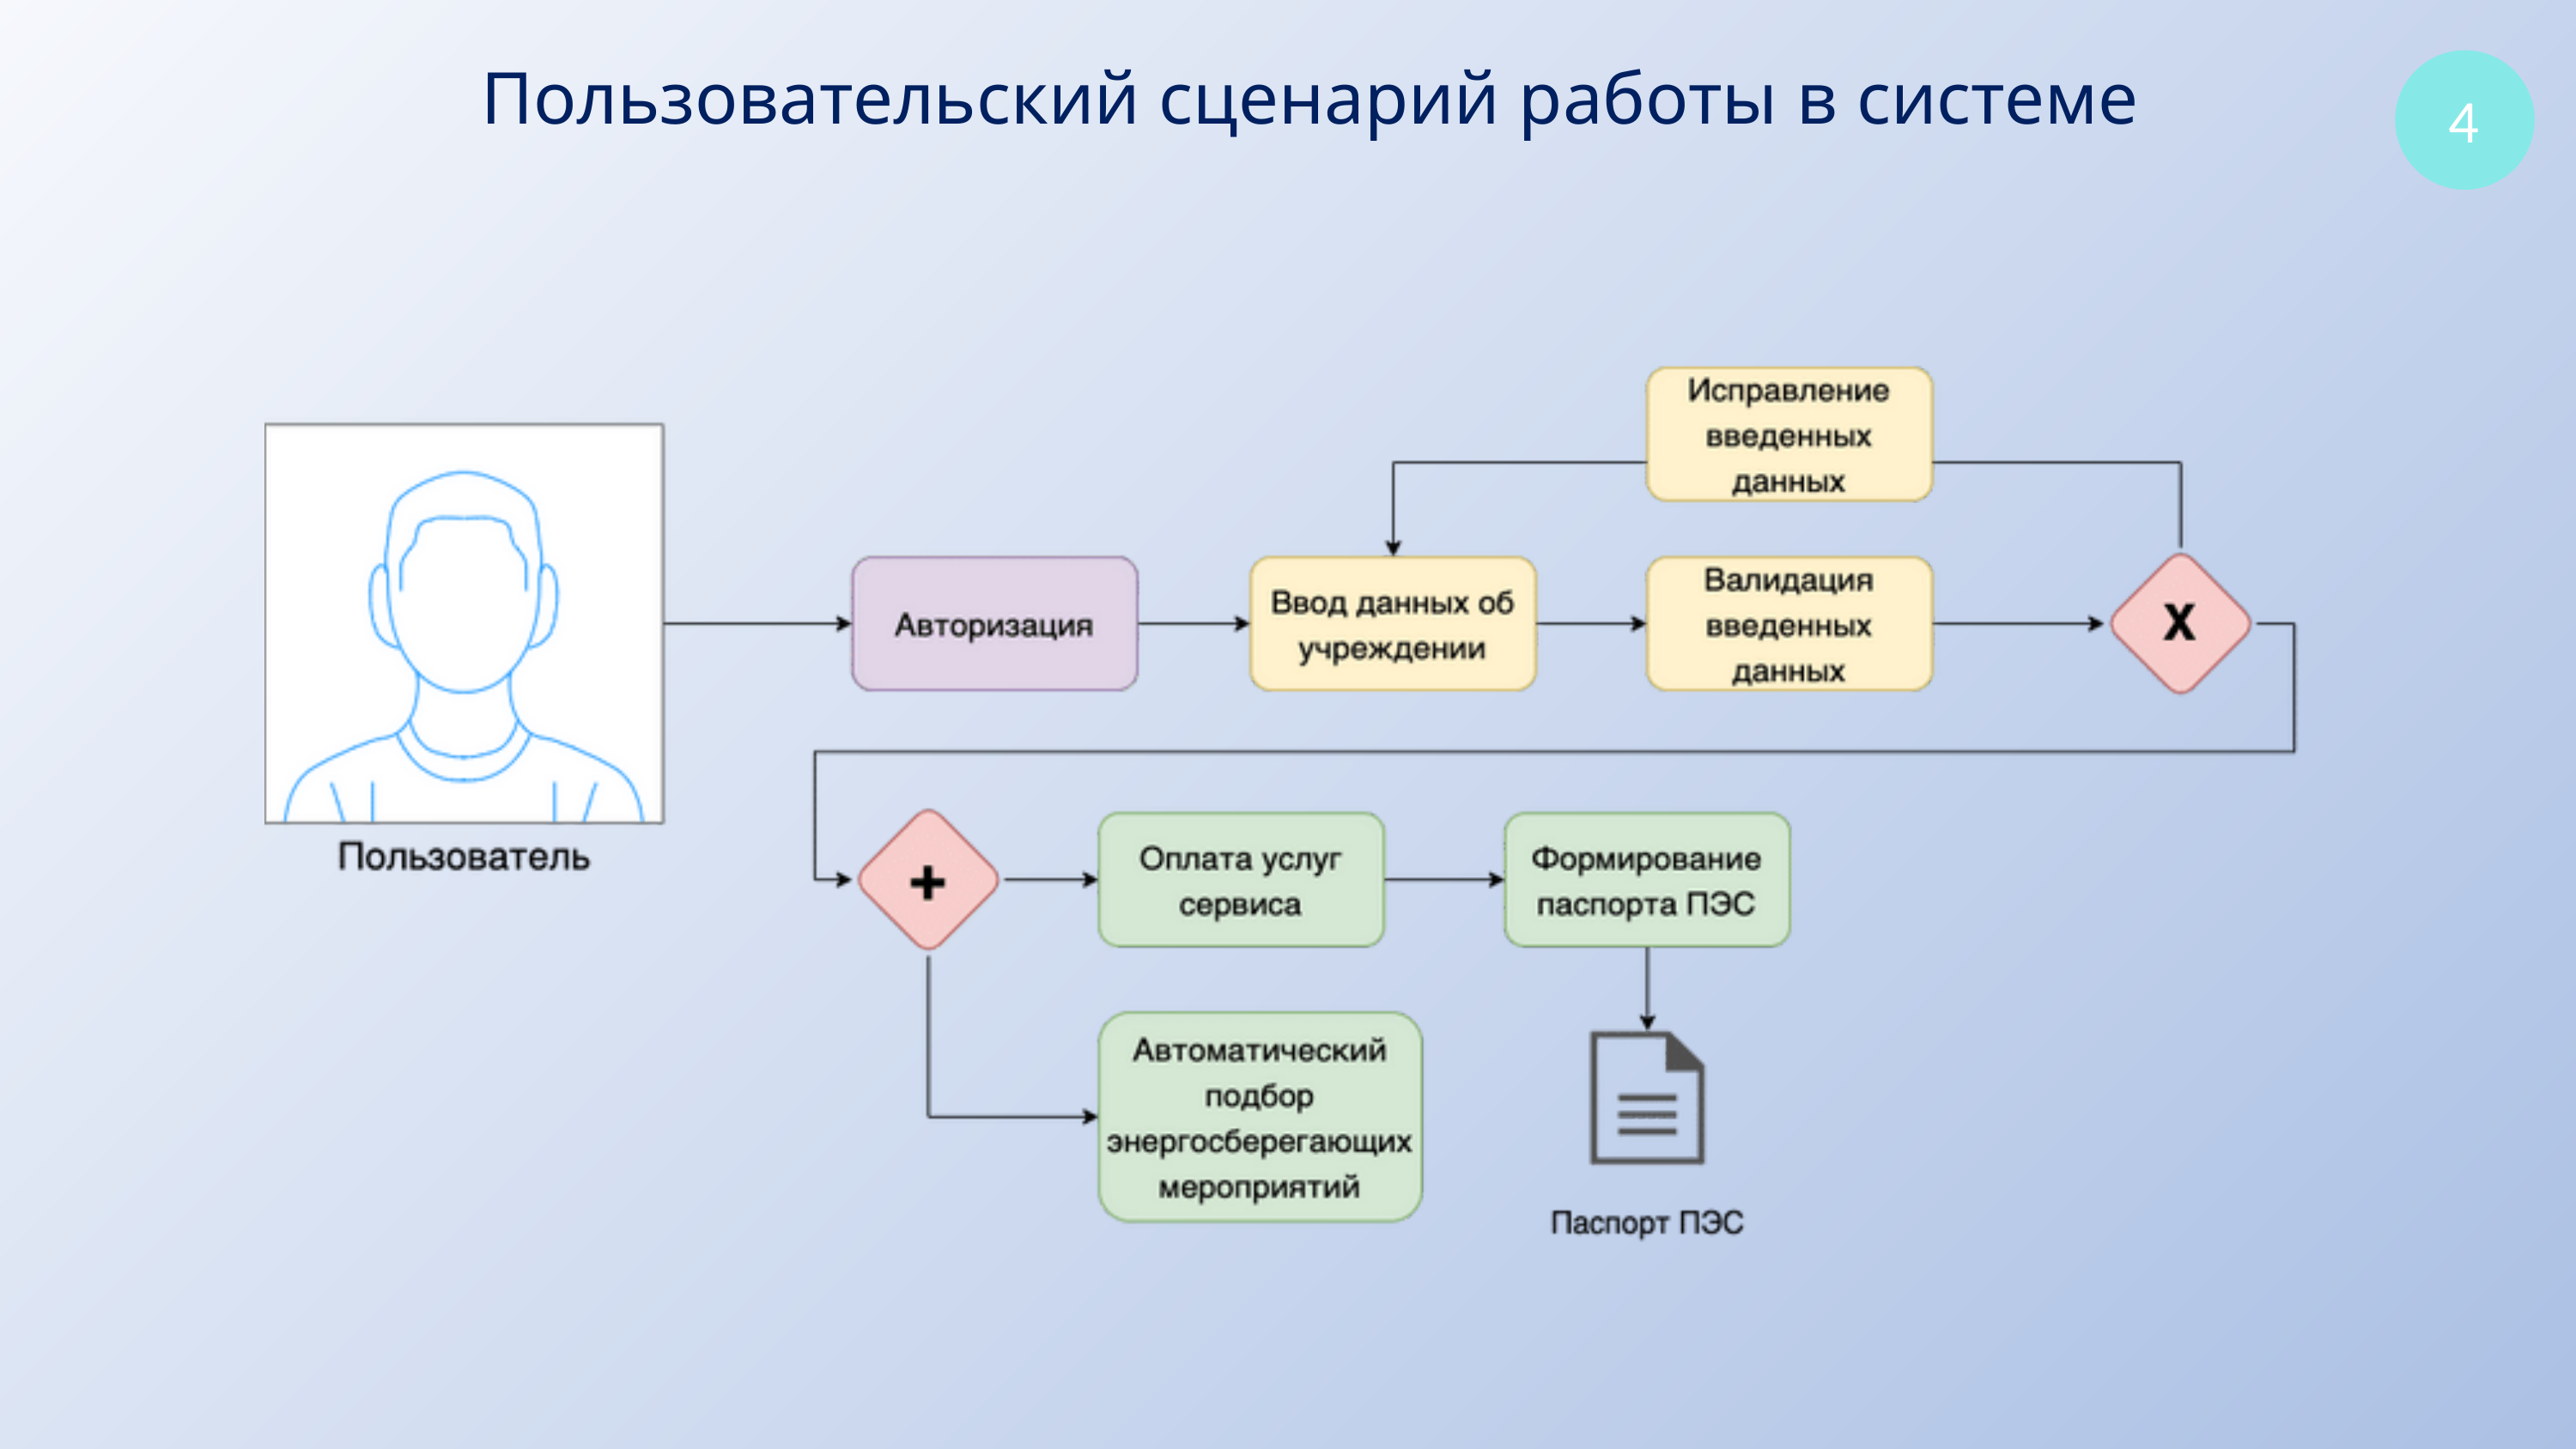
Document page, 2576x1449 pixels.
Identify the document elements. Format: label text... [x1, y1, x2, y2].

picture [264, 354, 2312, 1255]
text_box Пользовательский сценарий работы в системе [199, 0, 2421, 242]
text_box [2421, 50, 2535, 190]
text_box 4 [2446, 81, 2486, 155]
